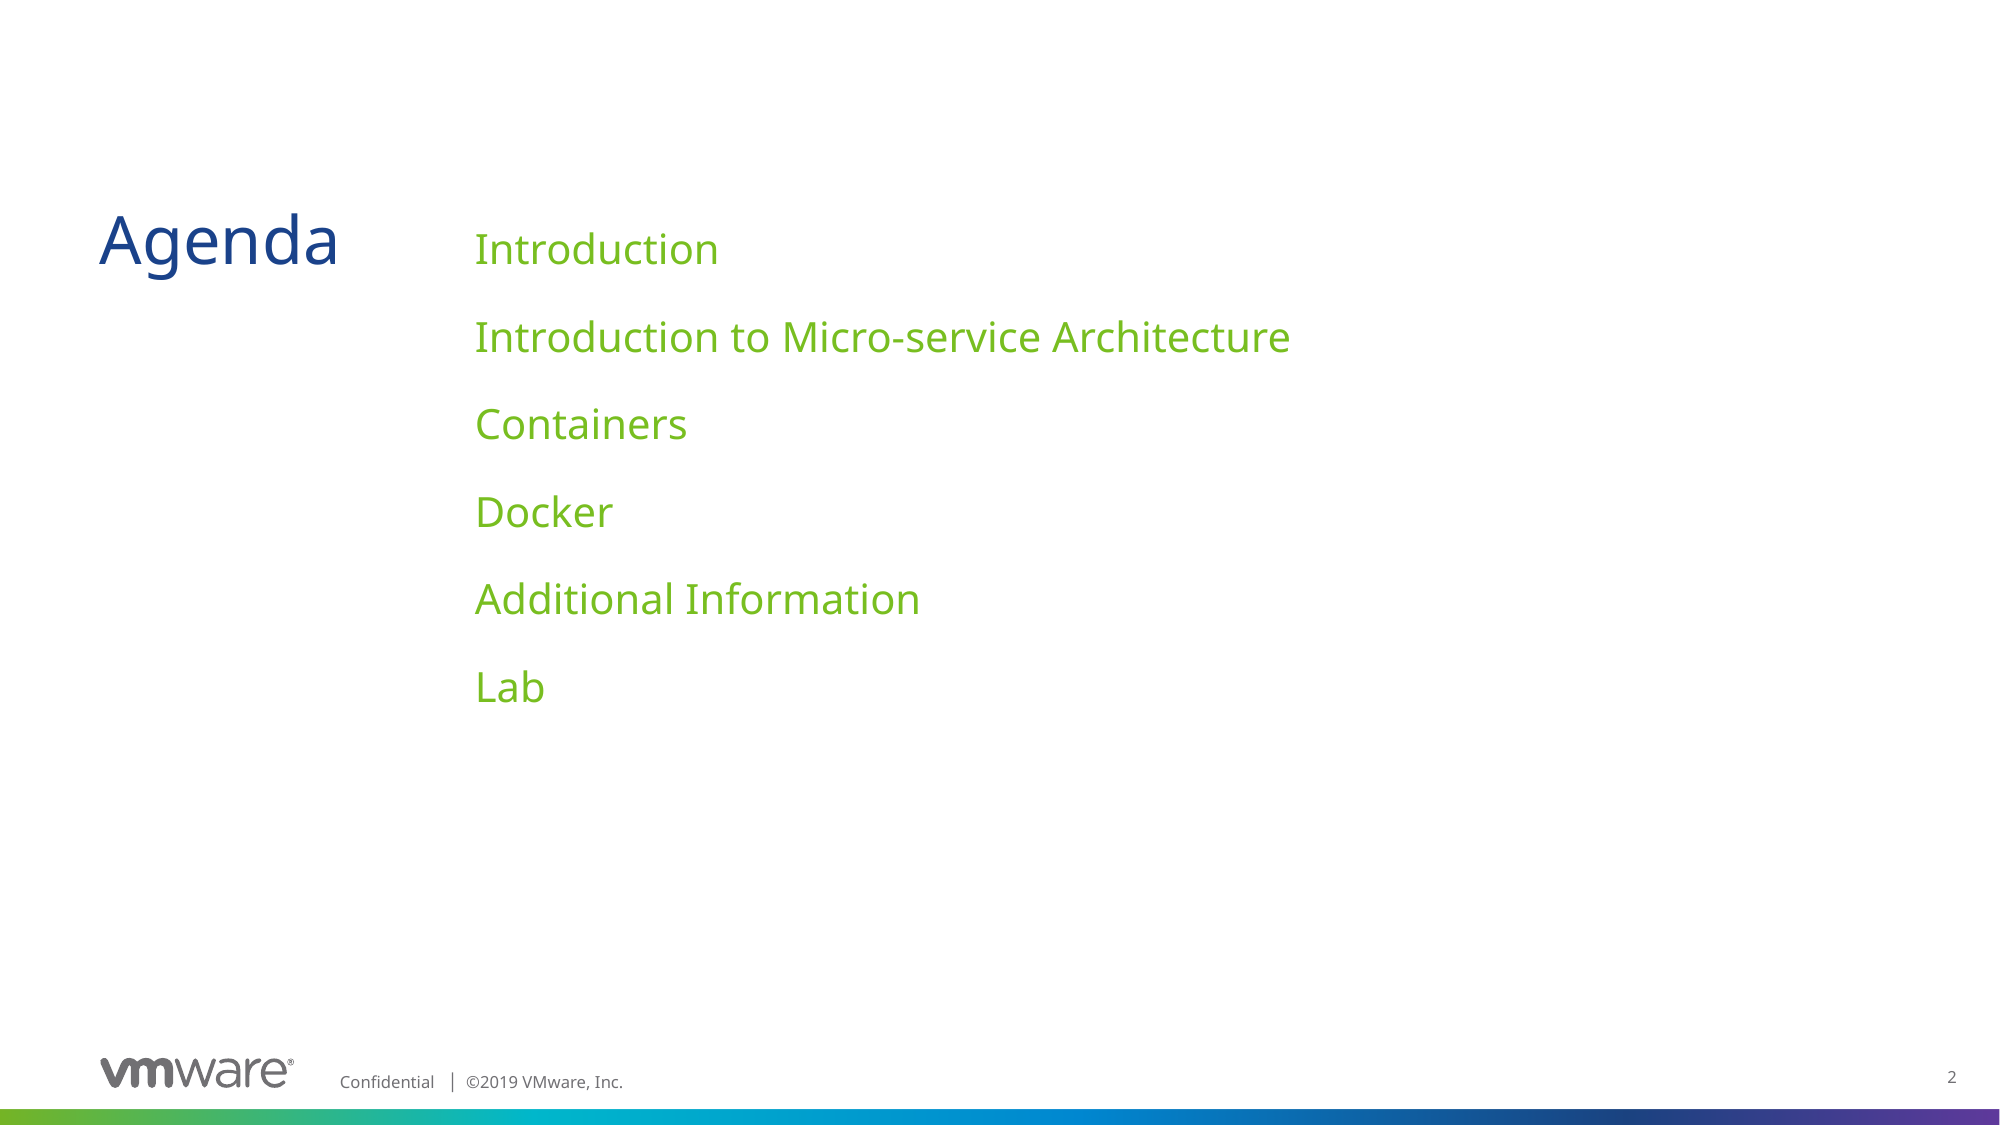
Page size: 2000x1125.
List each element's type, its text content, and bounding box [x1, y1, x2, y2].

picture [0, 1109, 719, 1125]
list Introduction Introduction to Micro-service Architecture Containers Docker Additional Information Lab [474, 223, 1675, 933]
picture [1075, 1109, 2000, 1125]
